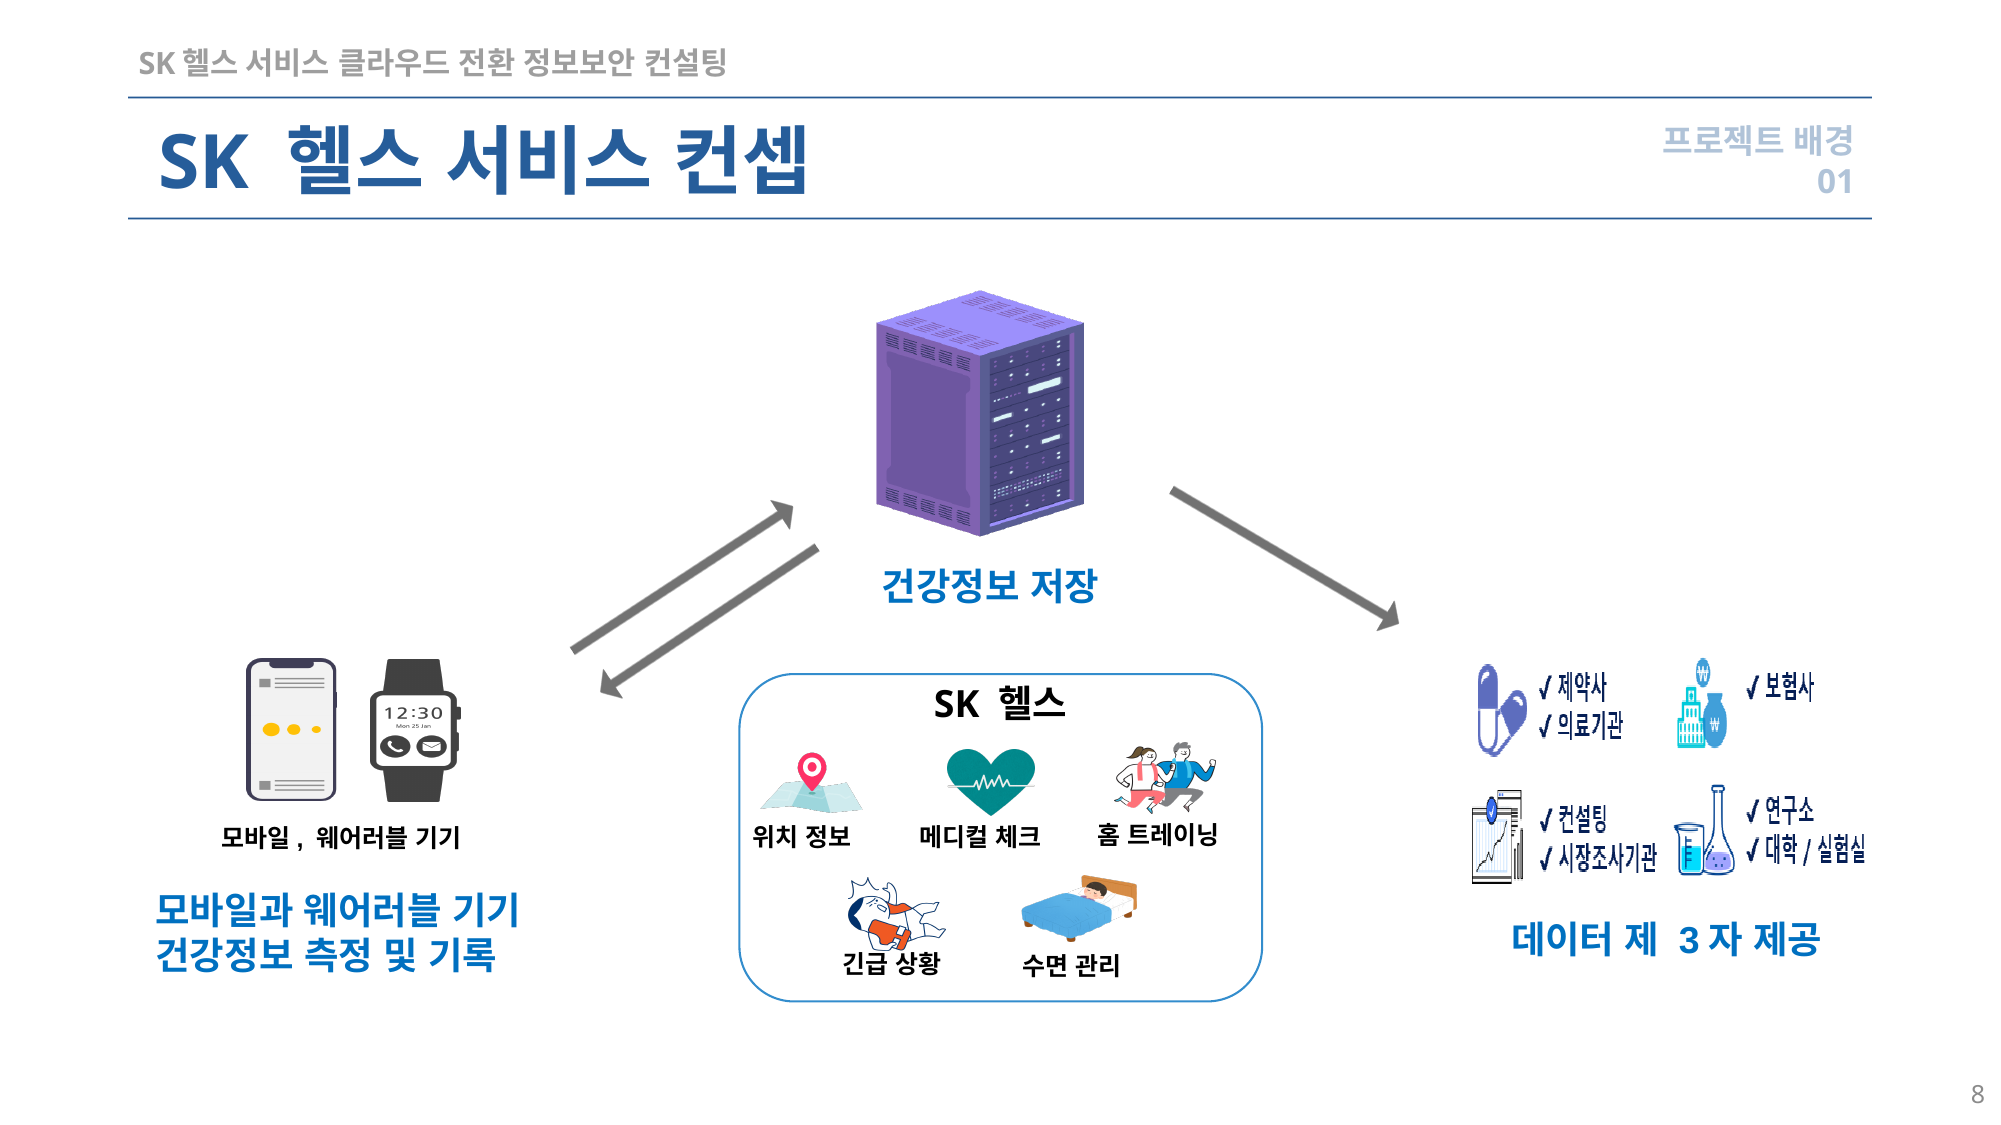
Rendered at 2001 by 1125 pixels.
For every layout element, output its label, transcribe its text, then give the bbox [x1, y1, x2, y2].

text_box SK 헬스 서비스 컨셉 [143, 105, 885, 211]
text_box 모바일, 웨어러블 기기 [206, 815, 486, 860]
picture [768, 533, 826, 570]
picture [1163, 475, 1287, 538]
picture [706, 597, 773, 601]
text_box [246, 658, 337, 801]
picture [618, 597, 685, 601]
slide_number 8 [1550, 1065, 2000, 1125]
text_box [128, 215, 1872, 223]
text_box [550, 560, 814, 597]
text_box 프로젝트 배경 01 [1203, 113, 1870, 208]
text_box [578, 601, 839, 638]
picture [871, 287, 1087, 540]
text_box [737, 674, 1263, 1002]
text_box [370, 659, 461, 802]
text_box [1153, 538, 1418, 575]
picture [563, 627, 623, 665]
text_box 데이터 제 3자 제공 [1492, 909, 1842, 969]
text_box SK헬스 서비스 클라우드 전환 정보보안 컨설팅 [128, 39, 1104, 86]
picture [1464, 650, 1870, 902]
text_box 모바일과 웨어러블 기기 건강정보 측정 및 기록 [140, 879, 601, 985]
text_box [128, 94, 1872, 101]
picture [591, 638, 712, 706]
picture [680, 492, 802, 560]
text_box 건강정보 저장 [835, 555, 1146, 616]
picture [1283, 575, 1407, 638]
